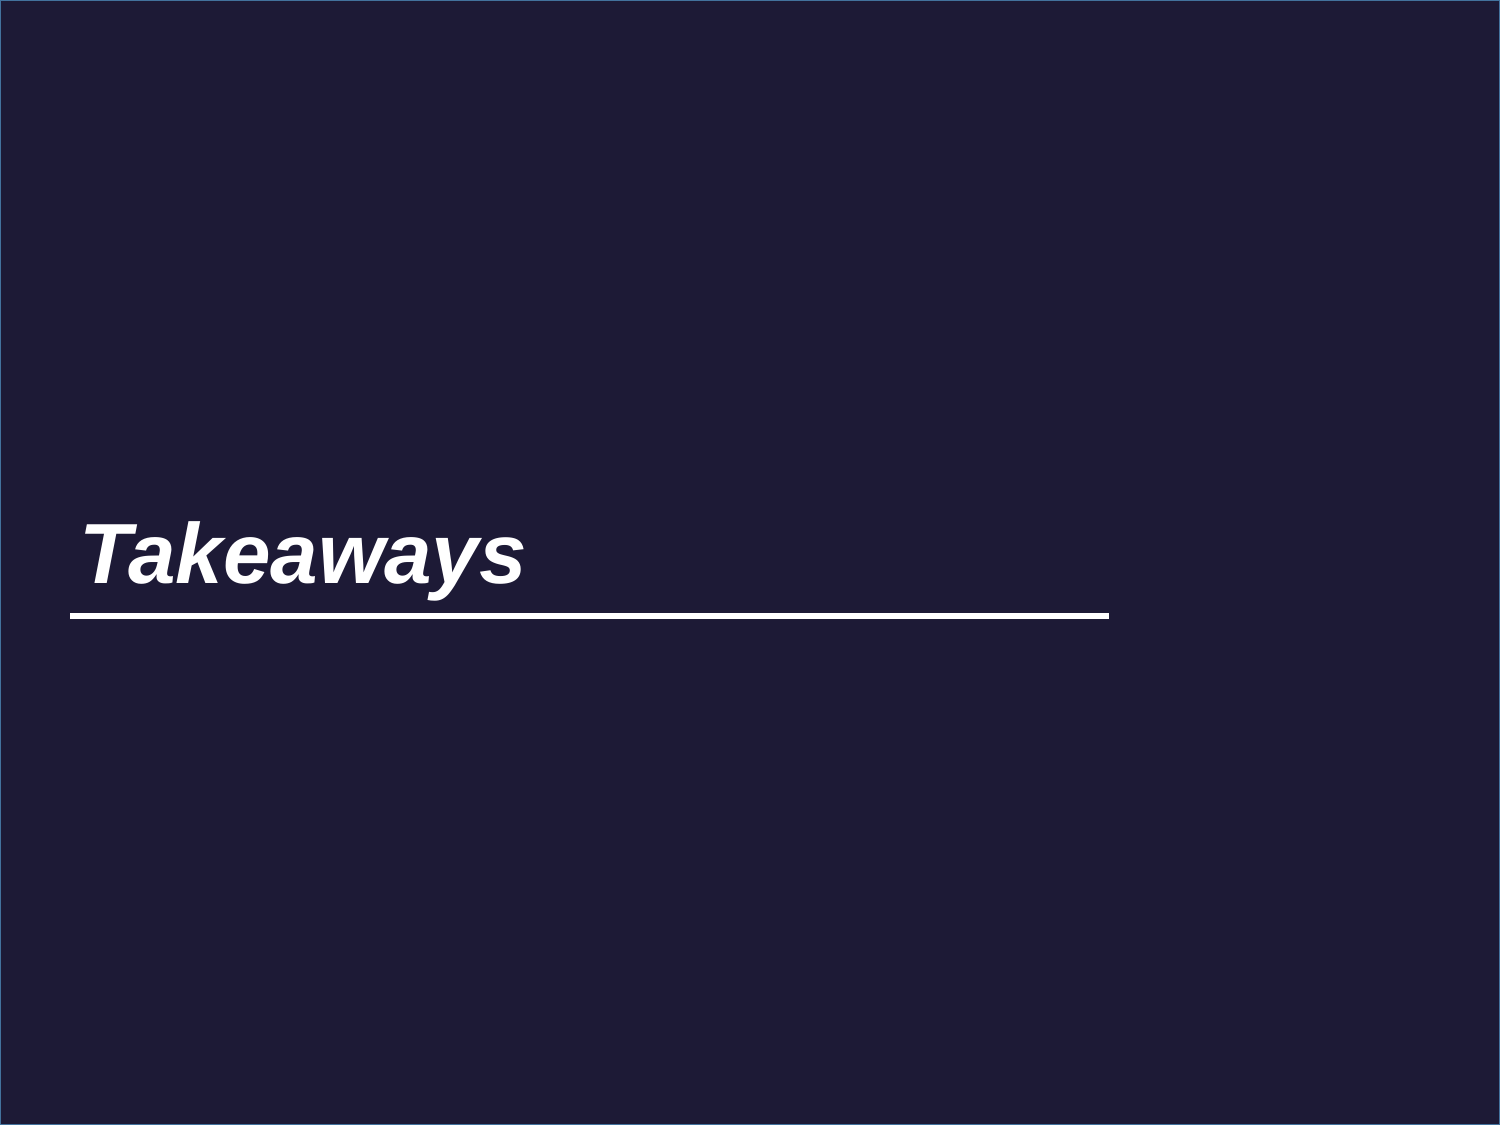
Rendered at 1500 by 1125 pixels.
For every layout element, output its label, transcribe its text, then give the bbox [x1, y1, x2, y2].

title Takeaways [64, 484, 1415, 628]
